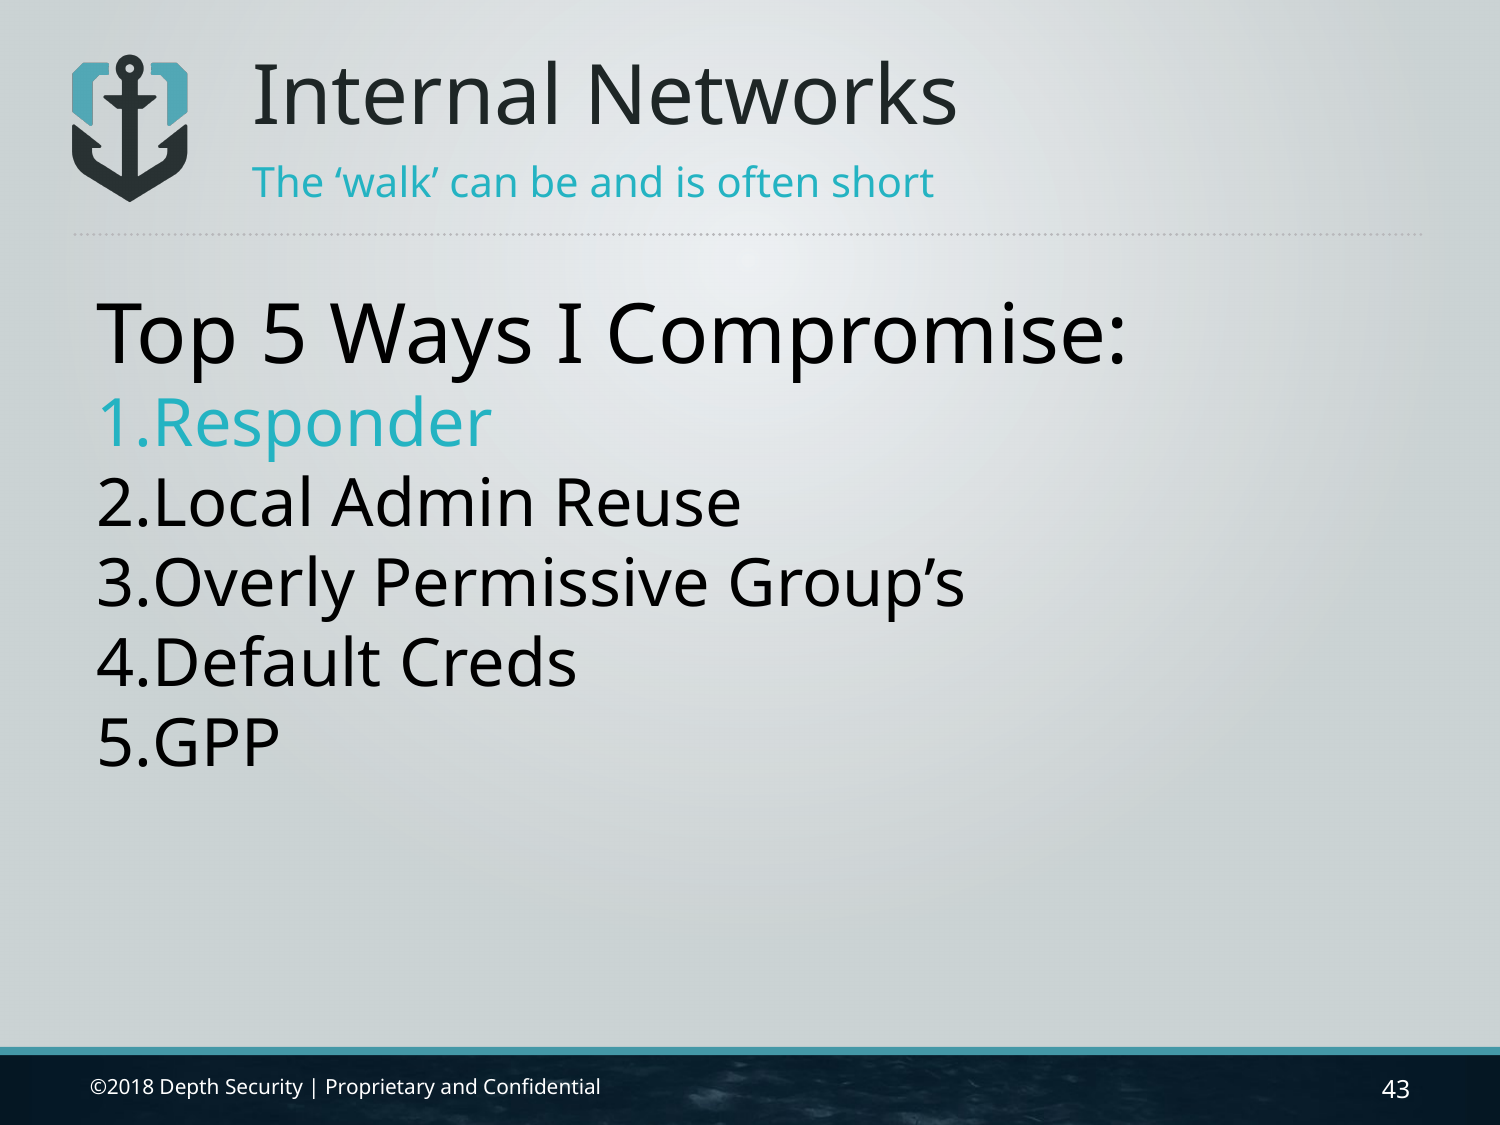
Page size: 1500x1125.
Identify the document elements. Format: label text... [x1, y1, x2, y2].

picture [0, 1056, 1500, 1125]
text_box Internal Networks [237, 32, 1425, 149]
picture [0, 0, 1500, 1046]
text_box The ‘walk’ can be and is often short [237, 148, 1245, 214]
text_box Top 5 Ways I Compromise: Responder Local Admin Reuse Overly Permissive Group’s Default Creds GPP [81, 272, 1333, 788]
